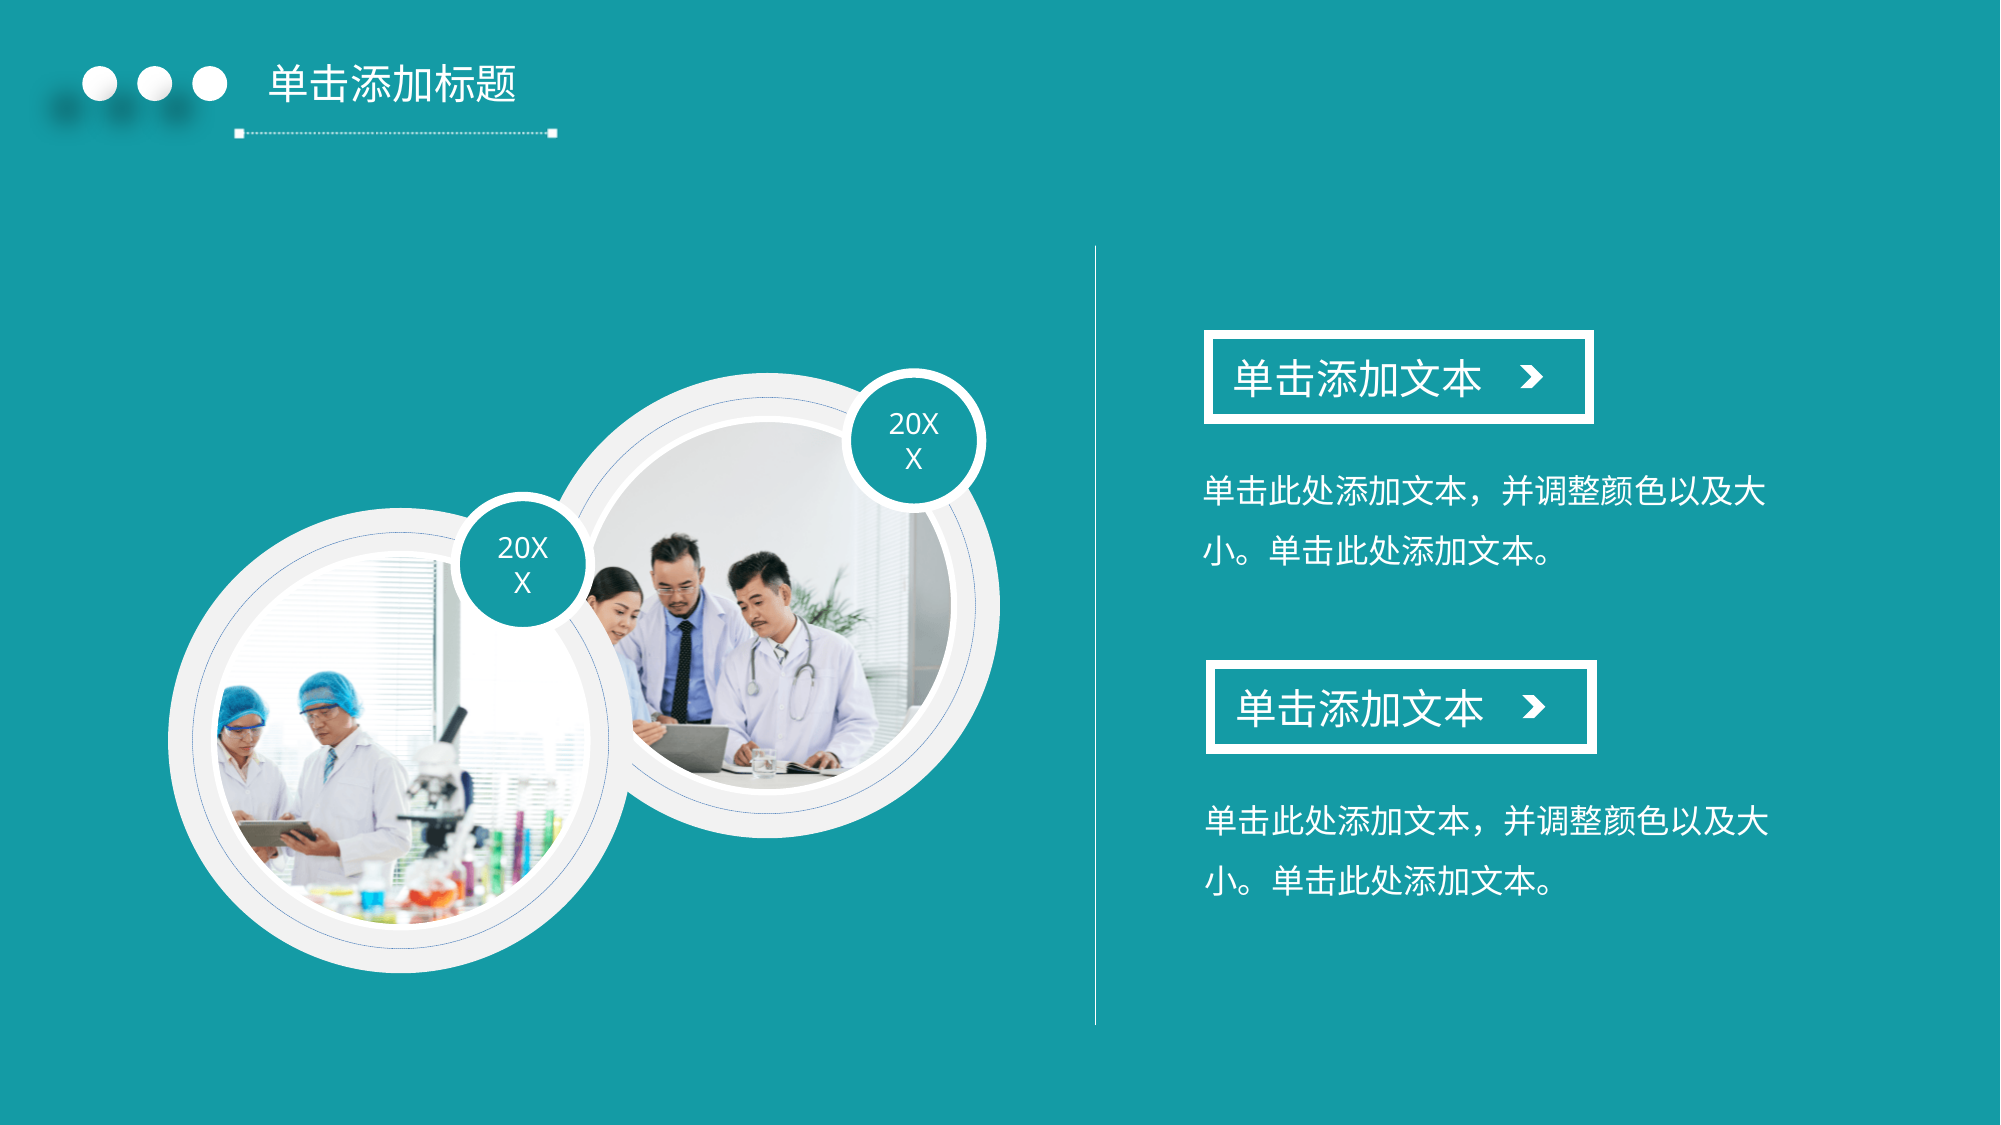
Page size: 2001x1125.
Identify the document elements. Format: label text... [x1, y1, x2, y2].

text_box 单击添加标题 [411, 50, 559, 97]
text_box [534, 372, 1000, 839]
text_box [81, 65, 118, 101]
text_box [1207, 333, 1591, 420]
text_box 20XX [484, 495, 534, 507]
picture [345, 0, 411, 336]
text_box 单击添加文本 [1139, 345, 1498, 410]
text_box [136, 65, 173, 101]
text_box 单击添加文本 [1142, 675, 1501, 740]
text_box 单击添加标题 [252, 50, 345, 97]
text_box [1519, 364, 1544, 390]
text_box [191, 65, 229, 97]
text_box [1209, 663, 1593, 750]
text_box 单击此处添加文本，并调整颜色以及大小。单击此处添加文本。 [1189, 773, 1811, 908]
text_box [168, 507, 634, 974]
text_box [1521, 694, 1547, 720]
text_box 单击此处添加文本，并调整颜色以及大小。单击此处添加文本。 [1187, 443, 1809, 578]
